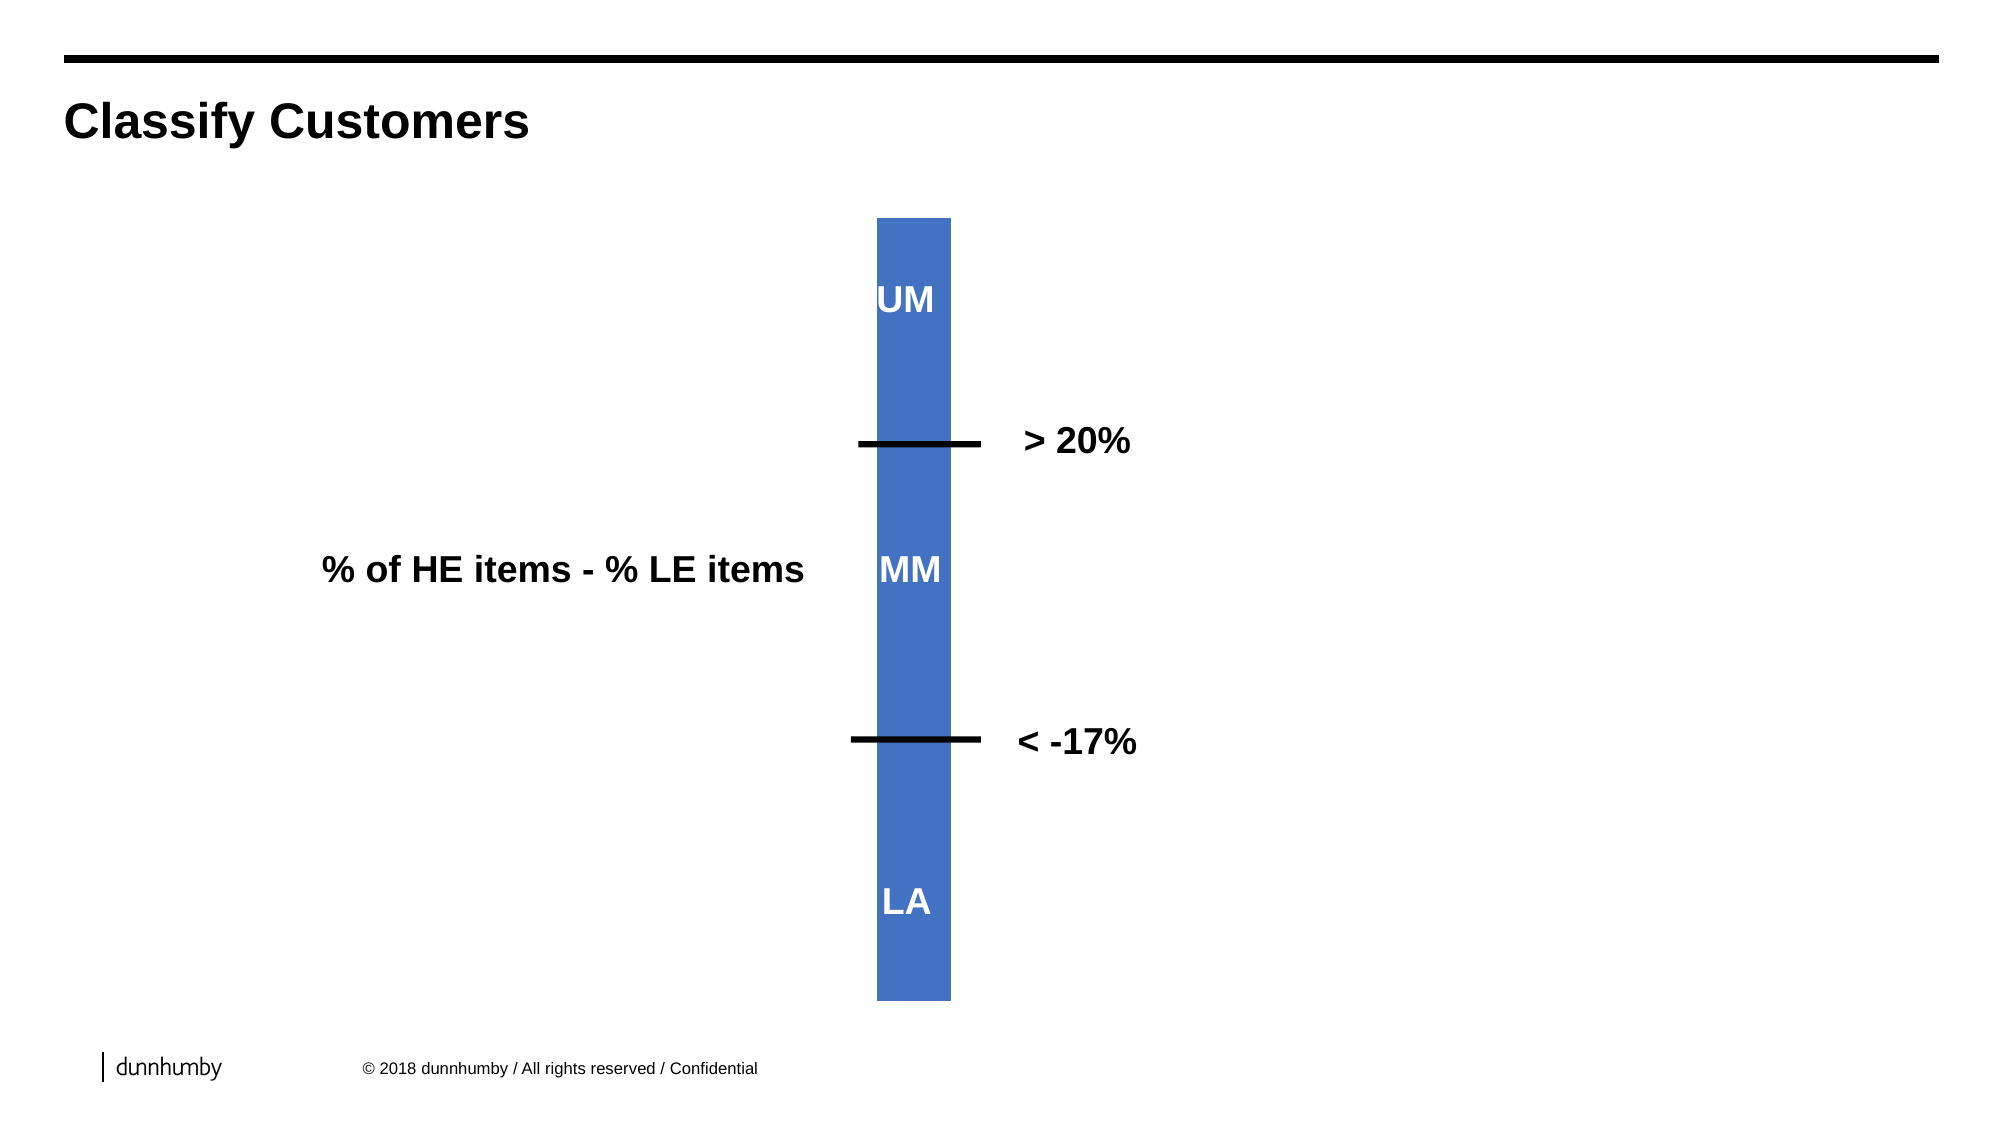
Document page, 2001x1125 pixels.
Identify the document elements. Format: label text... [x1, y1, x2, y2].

text_box LA [812, 869, 1002, 930]
text_box [878, 219, 950, 267]
text_box MM [815, 537, 1005, 598]
picture [116, 1056, 223, 1081]
text_box [878, 598, 950, 739]
text_box < -17% [988, 709, 1178, 770]
text_box % of HE items - % LE items [279, 537, 815, 598]
title Classify Customers [63, 98, 1939, 166]
text_box [878, 327, 950, 444]
text_box UM [811, 267, 1000, 327]
text_box [878, 740, 950, 869]
text_box > 20% [988, 408, 1178, 469]
text_box [878, 445, 950, 537]
text_box [878, 930, 950, 1000]
